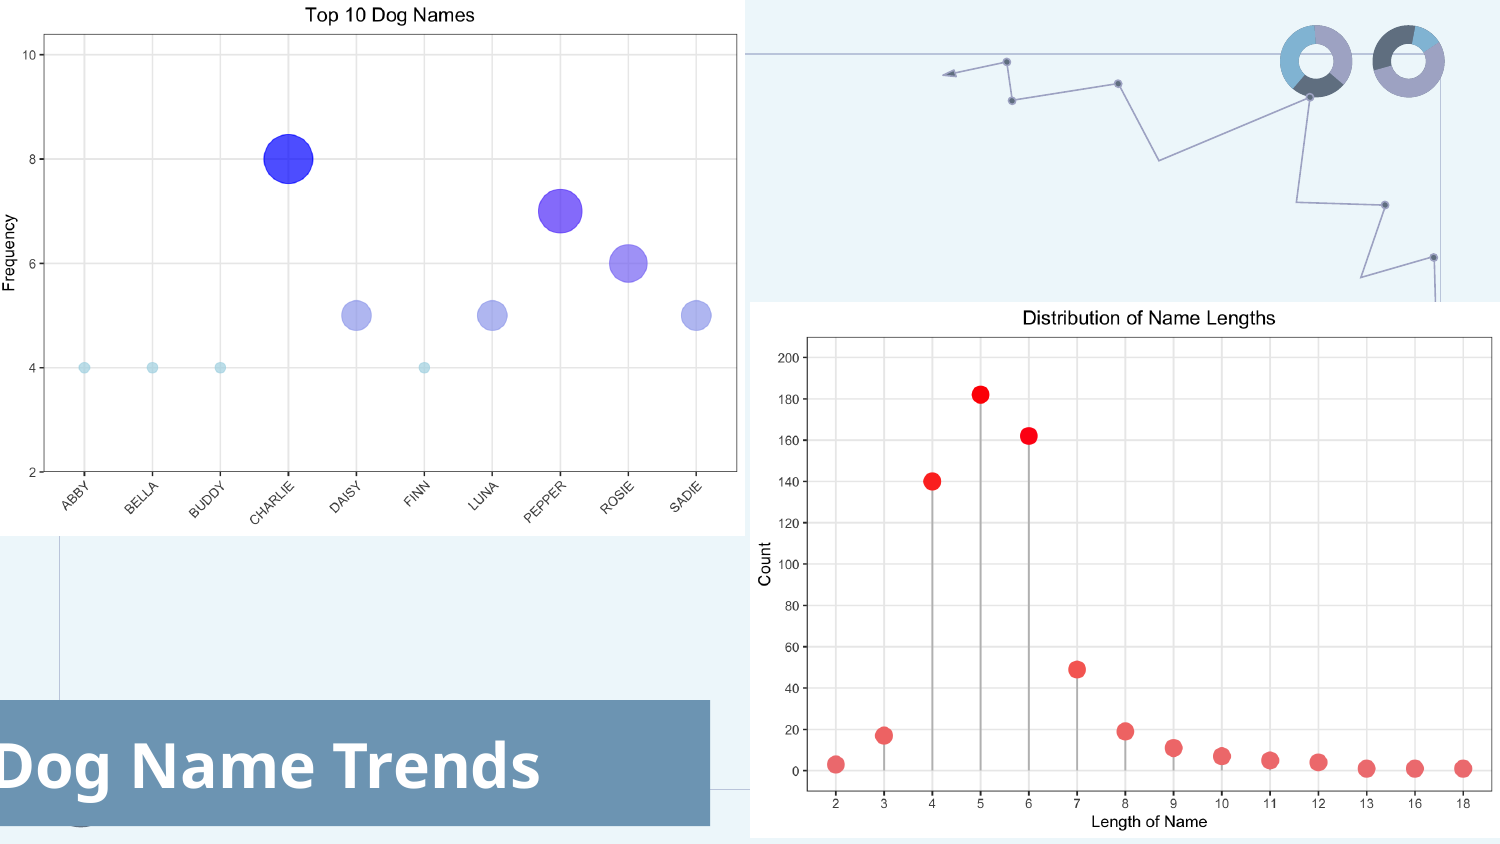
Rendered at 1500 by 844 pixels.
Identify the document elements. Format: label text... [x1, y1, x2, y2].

title Dog Name Trends [0, 700, 711, 827]
picture [749, 302, 1500, 839]
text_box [942, 75, 1500, 301]
picture [0, 0, 745, 536]
